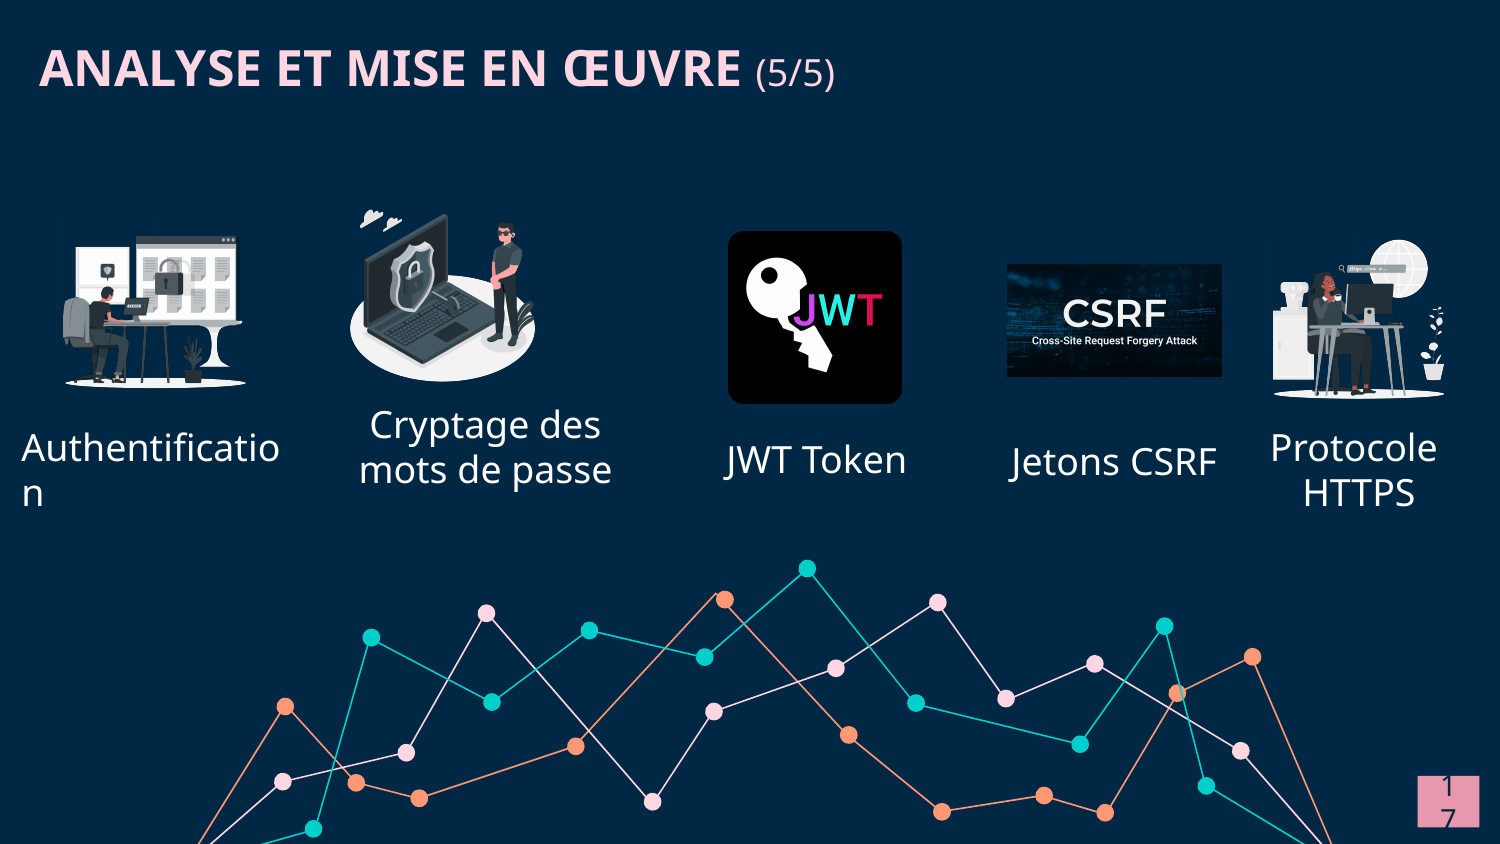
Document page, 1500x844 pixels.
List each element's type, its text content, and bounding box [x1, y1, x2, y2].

text_box Authentification [6, 416, 305, 521]
text_box ANALYSE ET MISE EN ŒUVRE (5/5) [24, 23, 903, 112]
text_box Protocole HTTPS [1195, 416, 1500, 521]
picture [1007, 264, 1222, 378]
picture [1249, 210, 1469, 431]
text_box Jetons CSRF [965, 430, 1264, 491]
picture [728, 230, 902, 405]
text_box Cryptage des mots de passe [336, 393, 635, 499]
text_box 17 [1417, 775, 1480, 828]
text_box JWT Token [668, 428, 966, 489]
picture [39, 189, 272, 422]
picture [342, 189, 543, 390]
